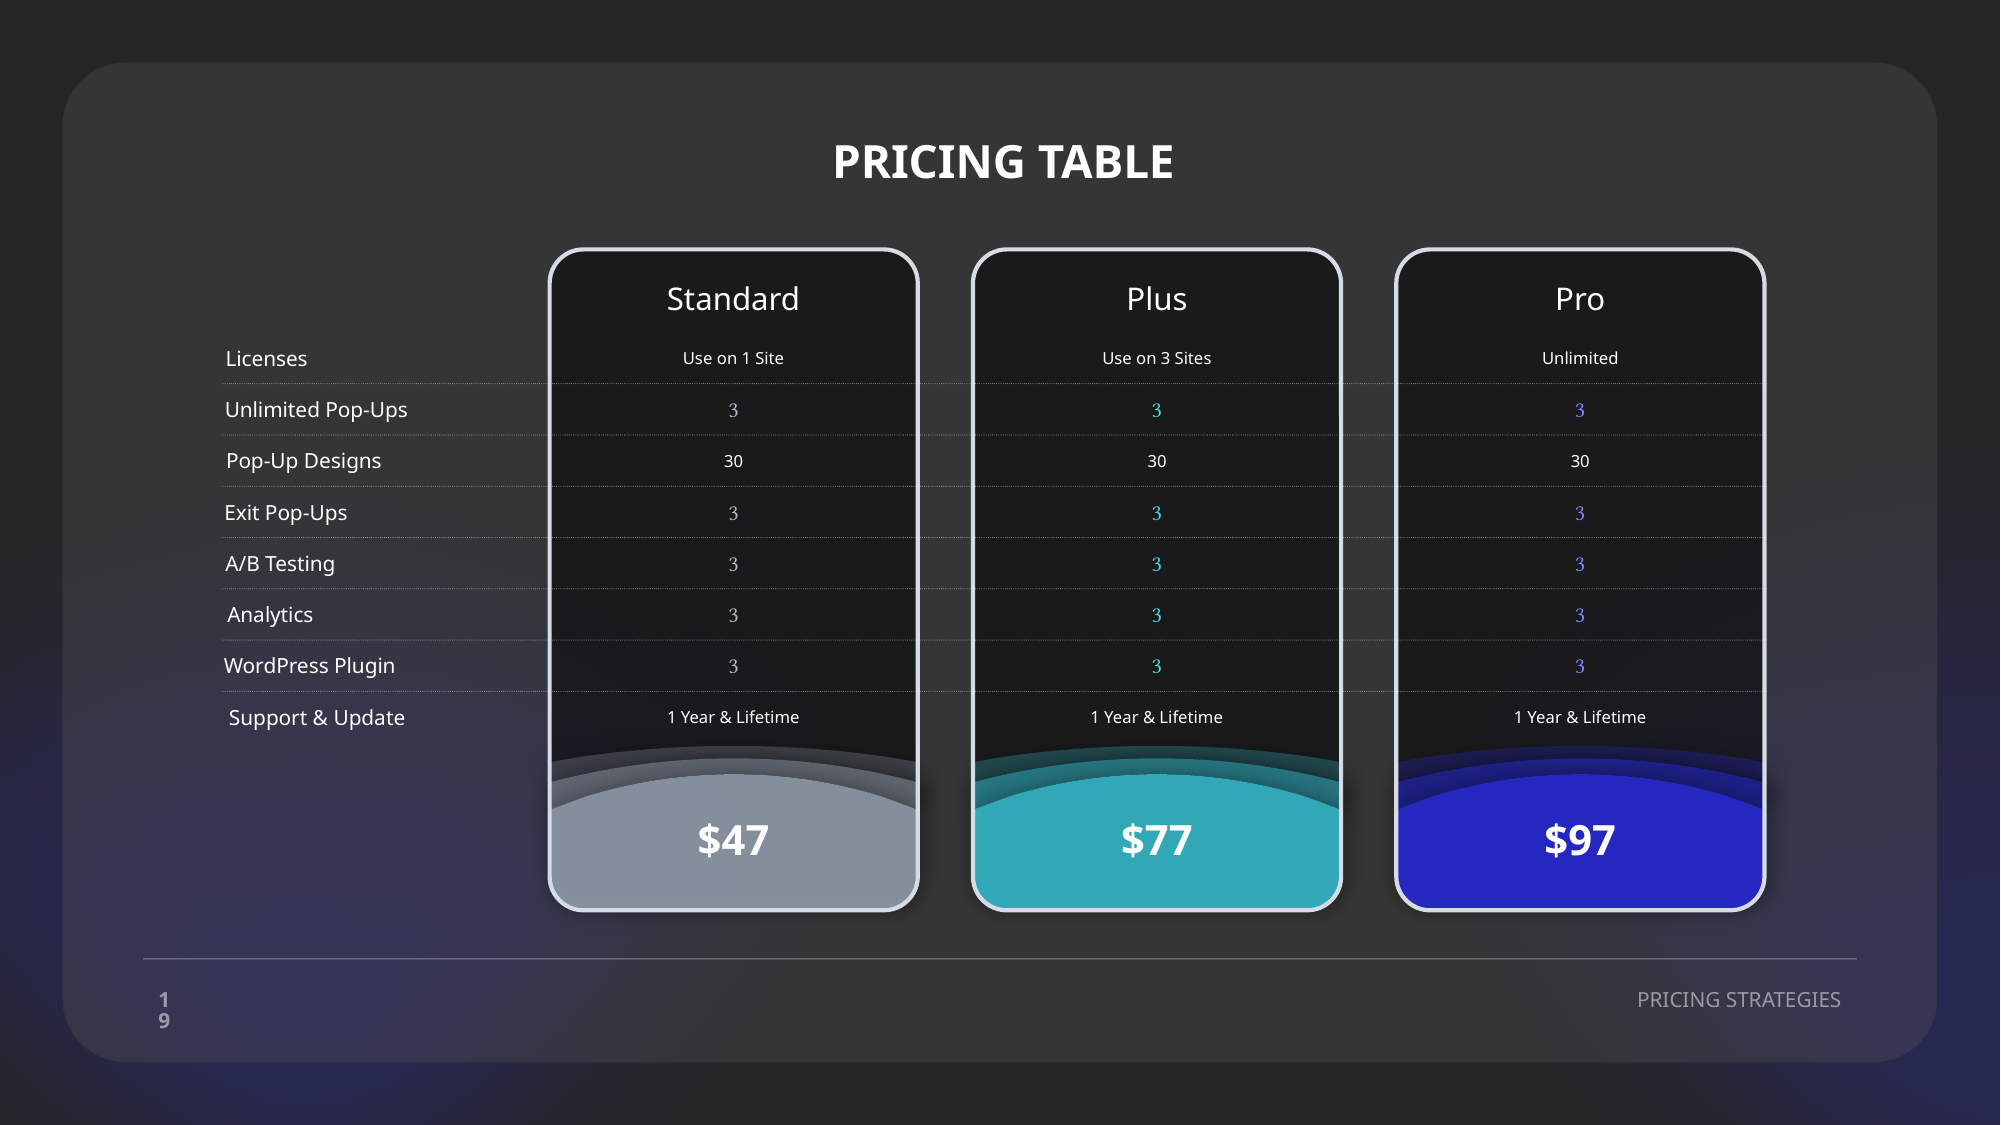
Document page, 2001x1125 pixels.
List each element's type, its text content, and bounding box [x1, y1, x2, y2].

text_box [548, 248, 919, 383]
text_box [425, 383, 649, 692]
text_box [209, 337, 425, 738]
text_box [1496, 340, 1665, 735]
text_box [818, 383, 1073, 692]
text_box [1395, 248, 1766, 383]
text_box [649, 340, 818, 735]
text_box [971, 248, 1343, 383]
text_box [549, 745, 918, 911]
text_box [972, 745, 1342, 911]
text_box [1665, 383, 1768, 692]
text_box [548, 692, 919, 884]
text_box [1241, 383, 1496, 692]
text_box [1396, 745, 1765, 911]
text_box [971, 692, 1343, 880]
footer PRICING STRATEGIES [1621, 980, 1857, 1021]
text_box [1073, 340, 1241, 735]
slide_number 19 [143, 980, 197, 1021]
text_box [1395, 692, 1766, 884]
text_box PRICING TABLE [614, 125, 1393, 195]
